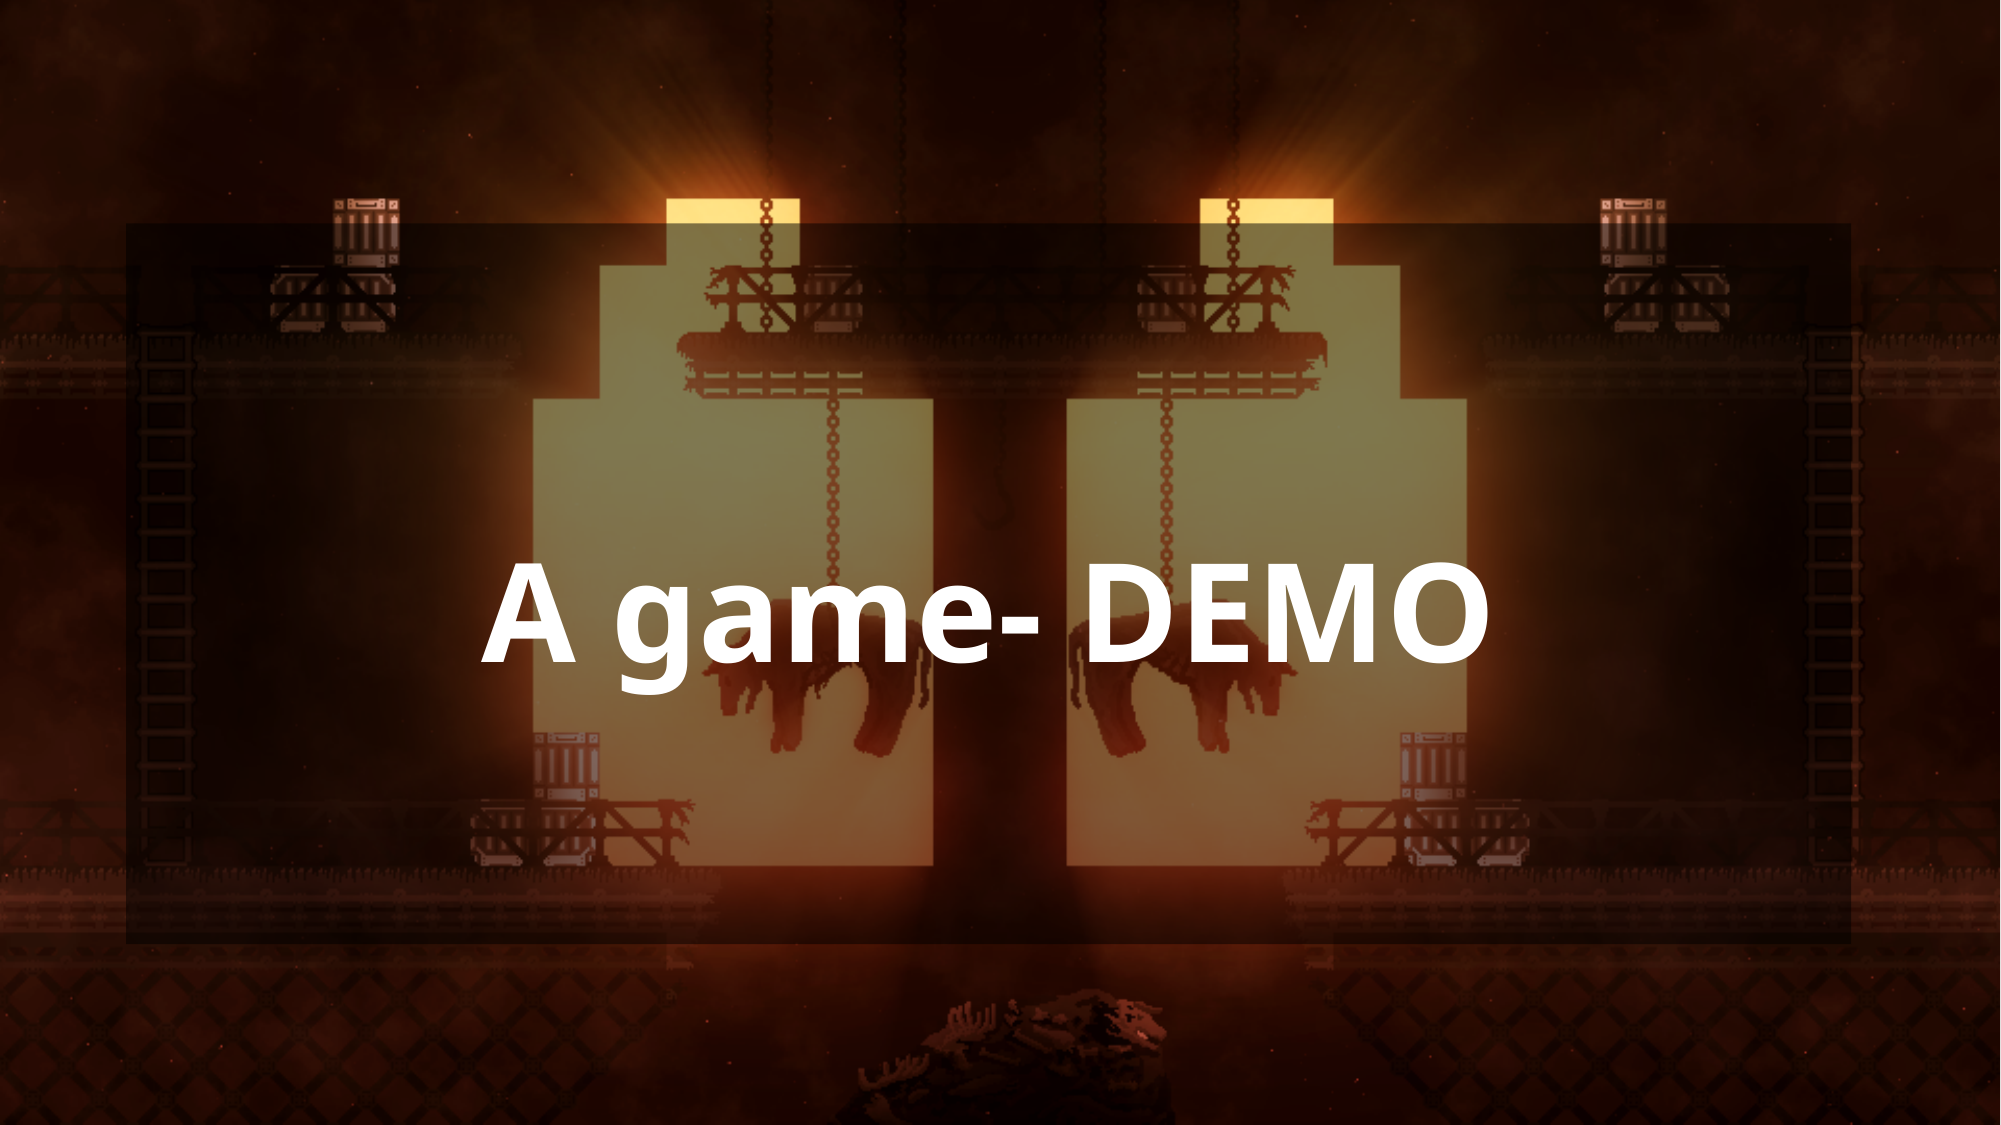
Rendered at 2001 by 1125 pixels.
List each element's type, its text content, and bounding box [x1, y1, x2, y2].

title A game- DEMO [126, 508, 1852, 727]
text_box [126, 223, 1852, 508]
picture [0, 0, 2001, 1125]
text_box [126, 727, 1852, 945]
